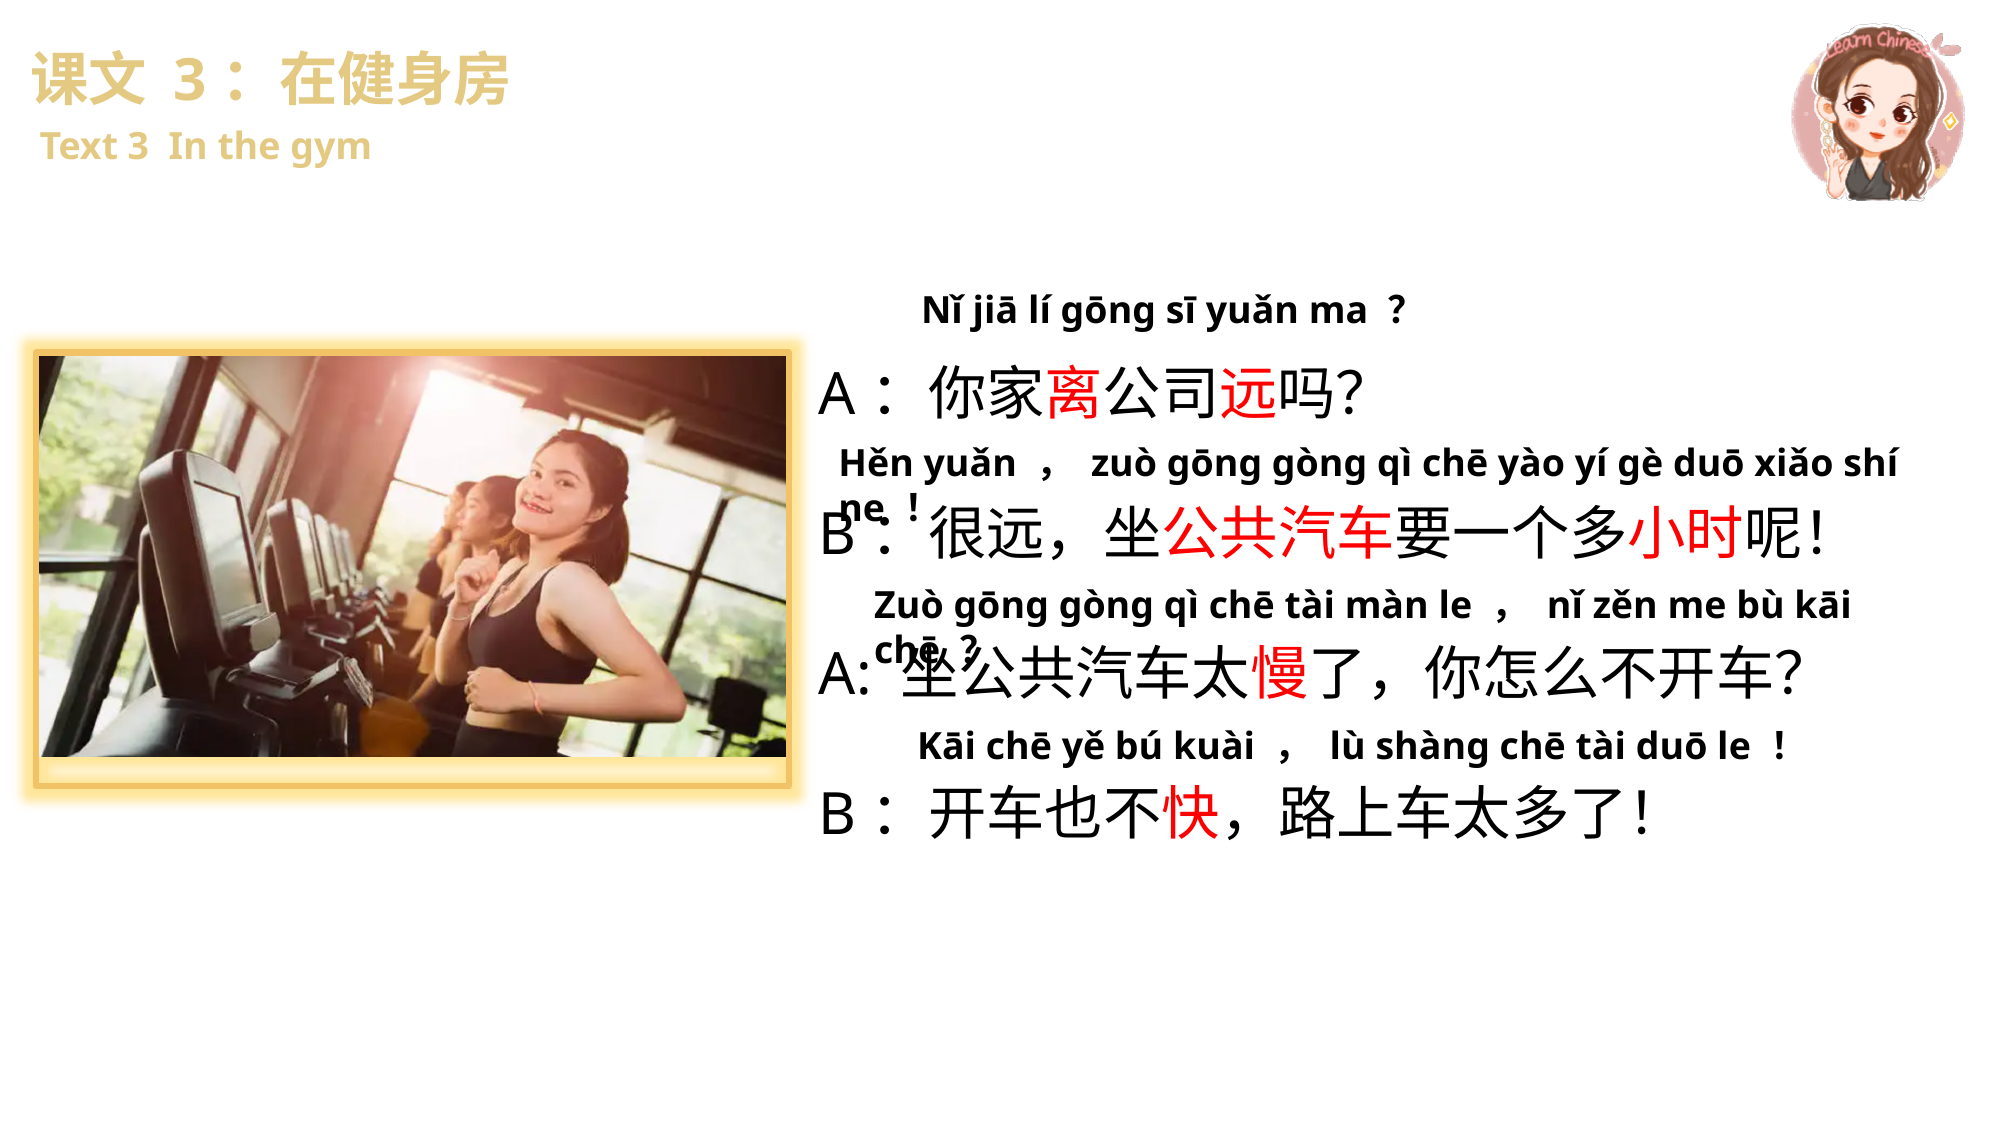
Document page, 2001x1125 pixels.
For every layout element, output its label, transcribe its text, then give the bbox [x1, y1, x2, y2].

text_box Hěn yuǎn ， zuò gōng gòng qì chē yào yí gè duō xiǎo shí ne ！ [823, 431, 1984, 537]
picture [38, 355, 786, 783]
text_box Zuò gōng gòng qì chē tài màn le ， nǐ zěn me bù kāi chē ？ [859, 573, 1998, 678]
text_box Kāi chē yě bú kuài ， lù shàng chē tài duō le ！ [902, 715, 1931, 775]
picture [1758, 0, 1998, 240]
text_box 课文 3：在健身房 [15, 35, 528, 120]
text_box Nǐ jiā lí gōng sī yuǎn ma ？ [906, 278, 1907, 339]
text_box A：你家离公司远吗？ B：很远，坐公共汽车要一个多小时呢！ A: 坐公共汽车太慢了，你怎么不开车？ B：开车也不快，路上车太多了！ [803, 278, 1923, 854]
text_box Text 3 In the gym [24, 115, 388, 175]
